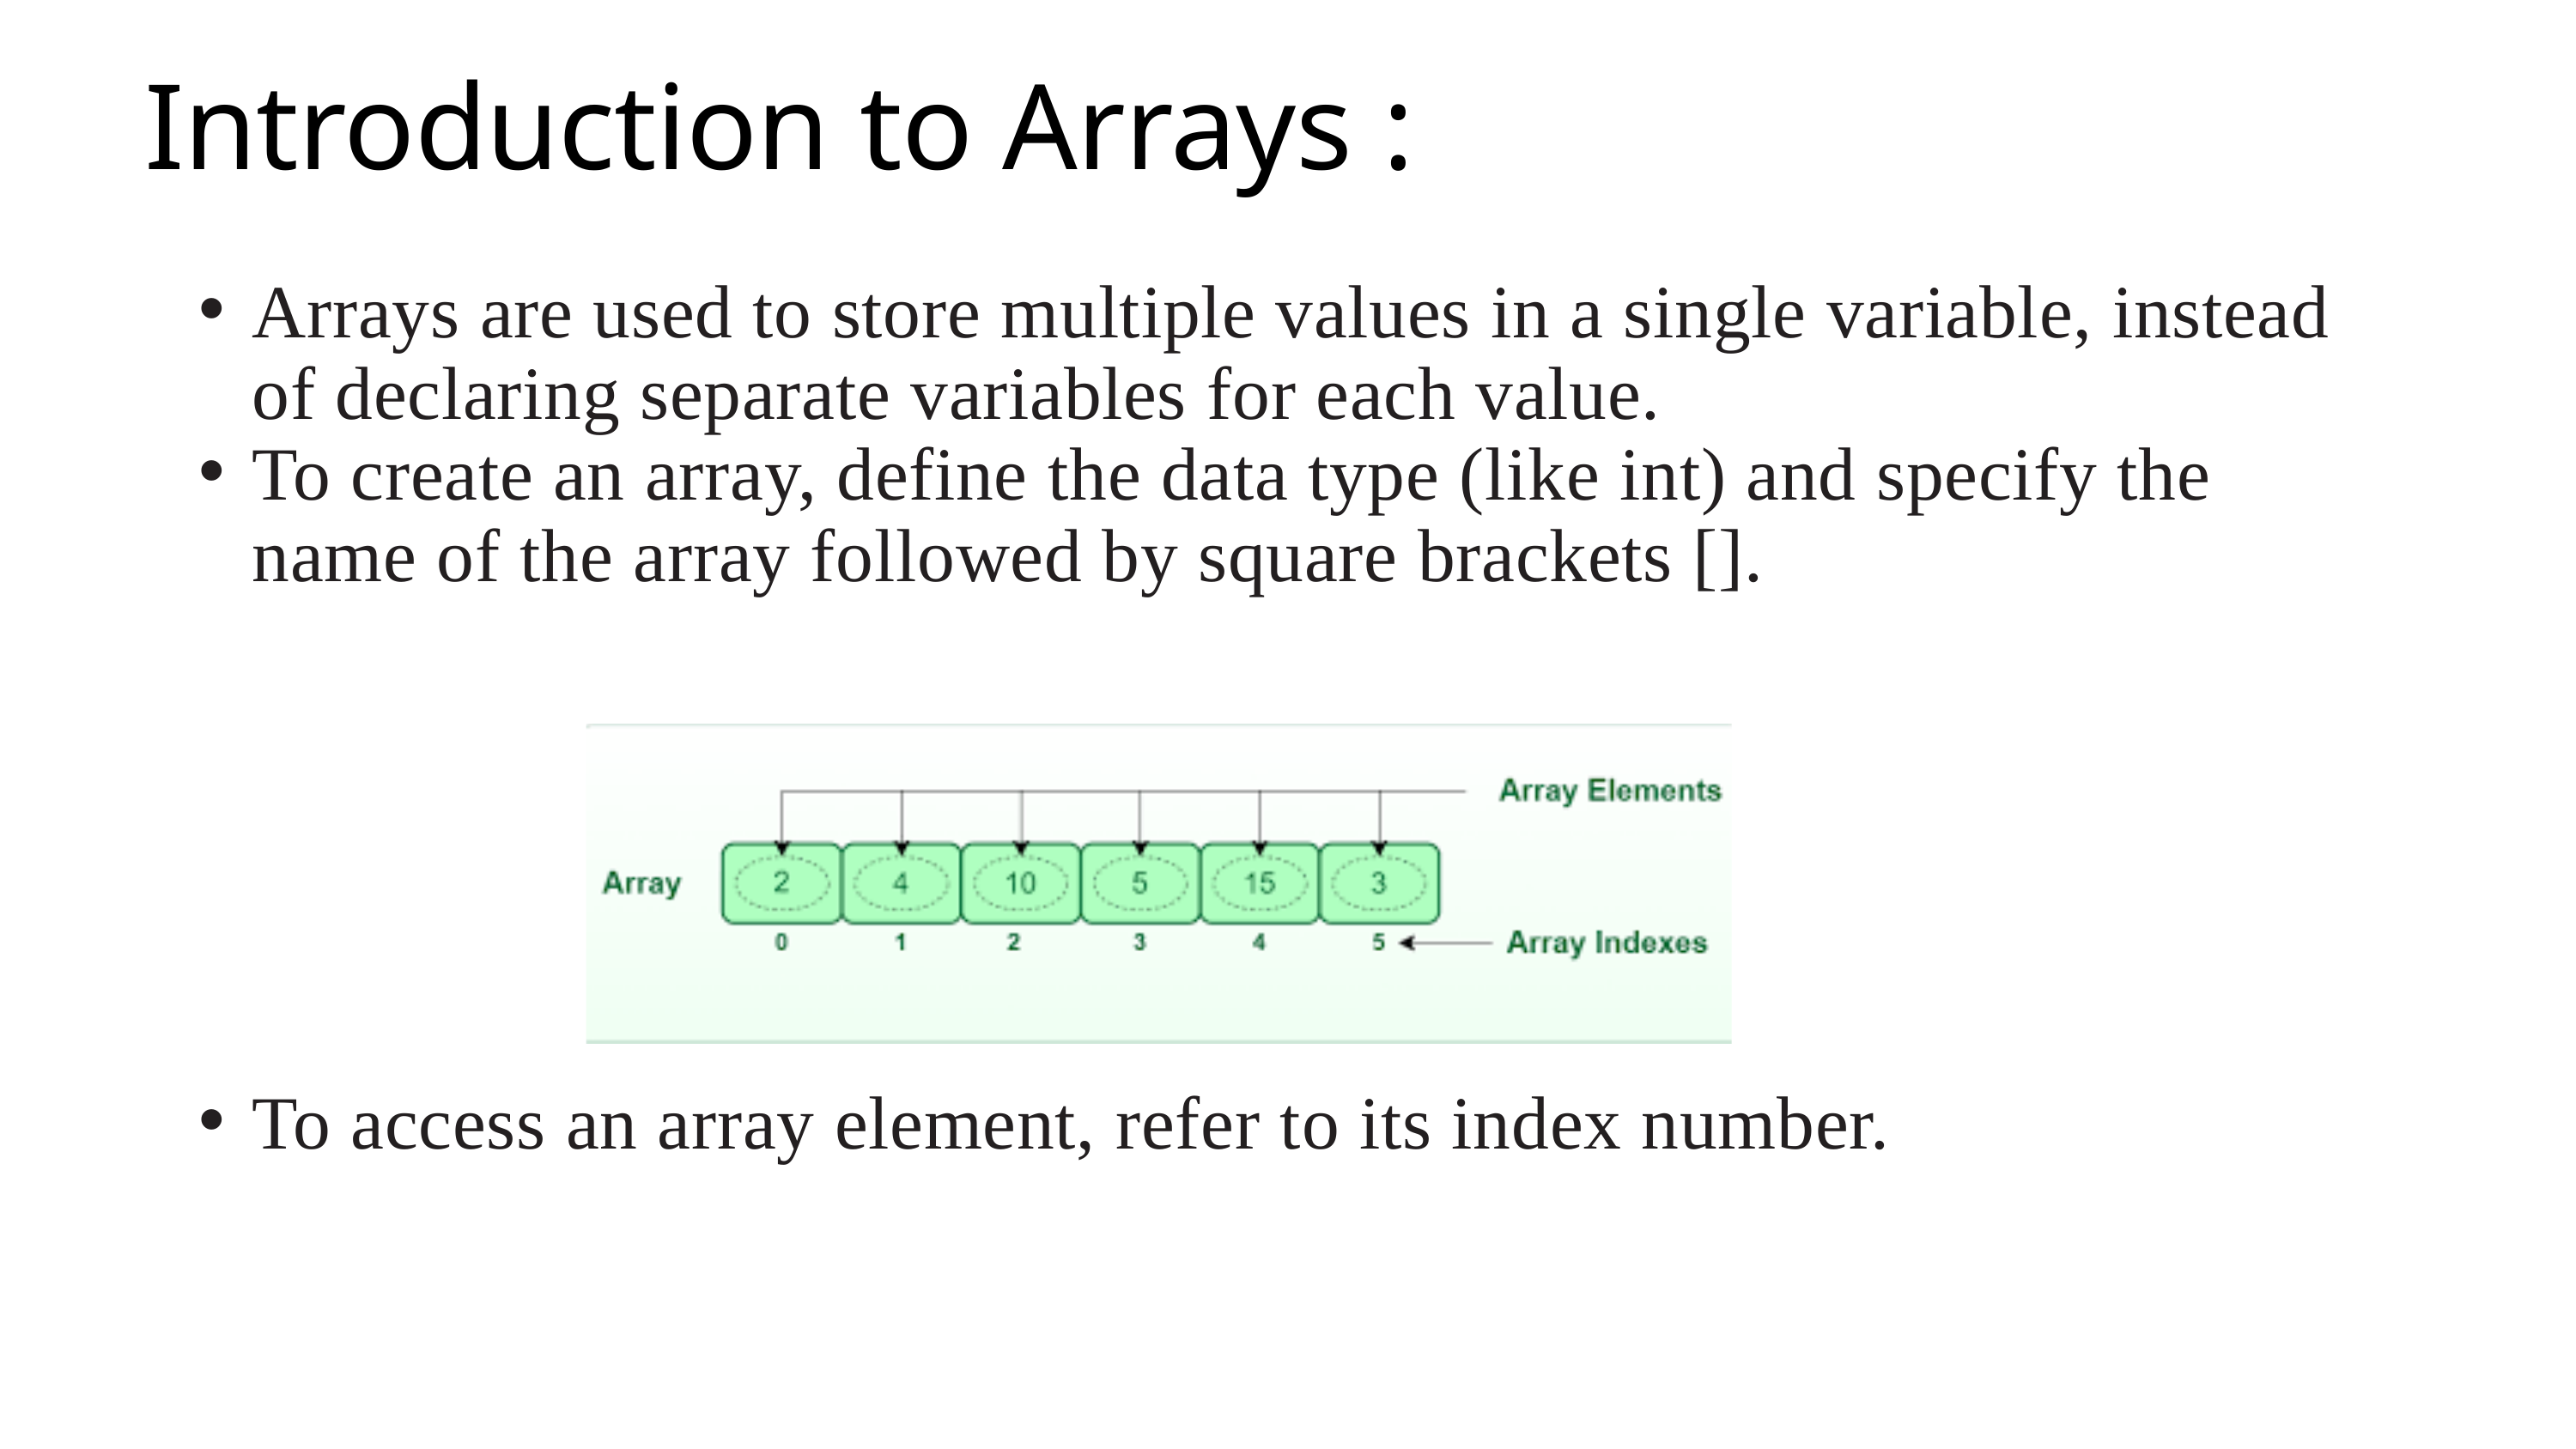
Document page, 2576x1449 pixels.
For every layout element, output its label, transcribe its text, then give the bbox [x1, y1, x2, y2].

text_box Introduction to Arrays : [144, 65, 2342, 194]
text_box [586, 724, 1732, 1044]
text_box Arrays are used to store multiple values in a single variable, instead of declaring separate variables for each value. To create an array, define the data type (like int) and specify the name of the array followed by square brackets []. To access an array element, refer to its index number. [144, 271, 2342, 1165]
